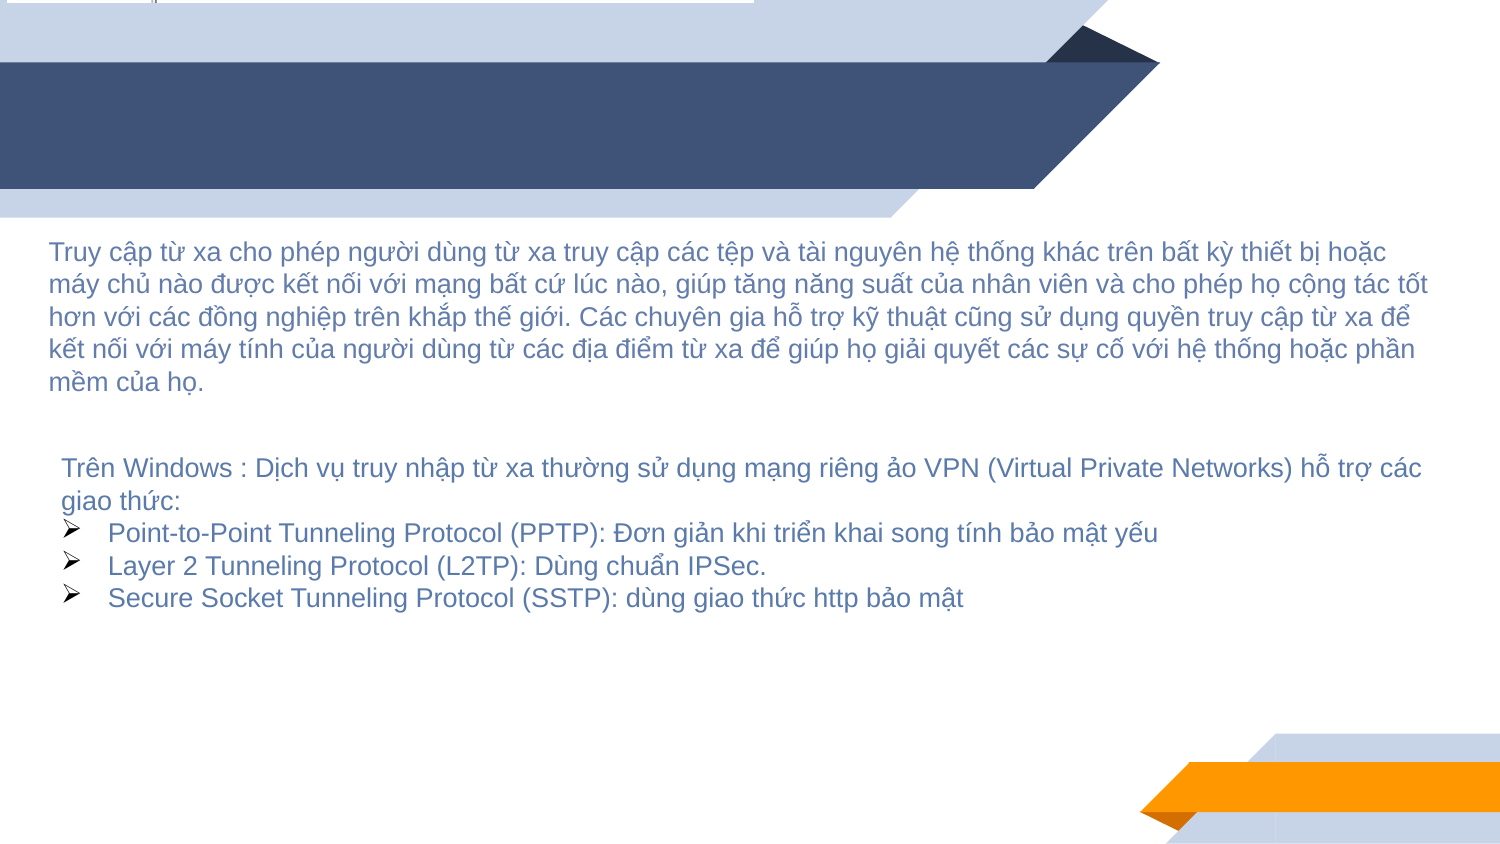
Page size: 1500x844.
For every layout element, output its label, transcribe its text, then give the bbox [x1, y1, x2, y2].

text_box Trên Windows : Dịch vụ truy nhập từ xa thường sử dụng mạng riêng ảo VPN (Virtual Private Networks) hỗ trợ các giao thức: Point-to-Point Tunneling Protocol (PPTP): Đơn giản khi triển khai song tính bảo mật yếu Layer 2 Tunneling Protocol (L2TP): Dùng chuẩn IPSec. Secure Socket Tunneling Protocol (SSTP): dùng giao thức http bảo mật [46, 443, 1482, 621]
picture [7, 0, 754, 4]
list Truy cập từ xa cho phép người dùng từ xa truy cập các tệp và tài nguyên hệ thống khác trên bất kỳ thiết bị hoặc máy chủ nào được kết nối với mạng bất cứ lúc nào, giúp tăng năng suất của nhân viên và cho phép họ cộng tác tốt hơn với các đồng nghiệp trên khắp thế giới. Các chuyên gia hỗ trợ kỹ thuật cũng sử dụng quyền truy cập từ xa để kết nối với máy tính của người dùng từ các địa điểm từ xa để giúp họ giải quyết các sự cố với hệ thống hoặc phần mềm của họ. [21, 228, 1447, 403]
slide_number [1249, 760, 1494, 813]
